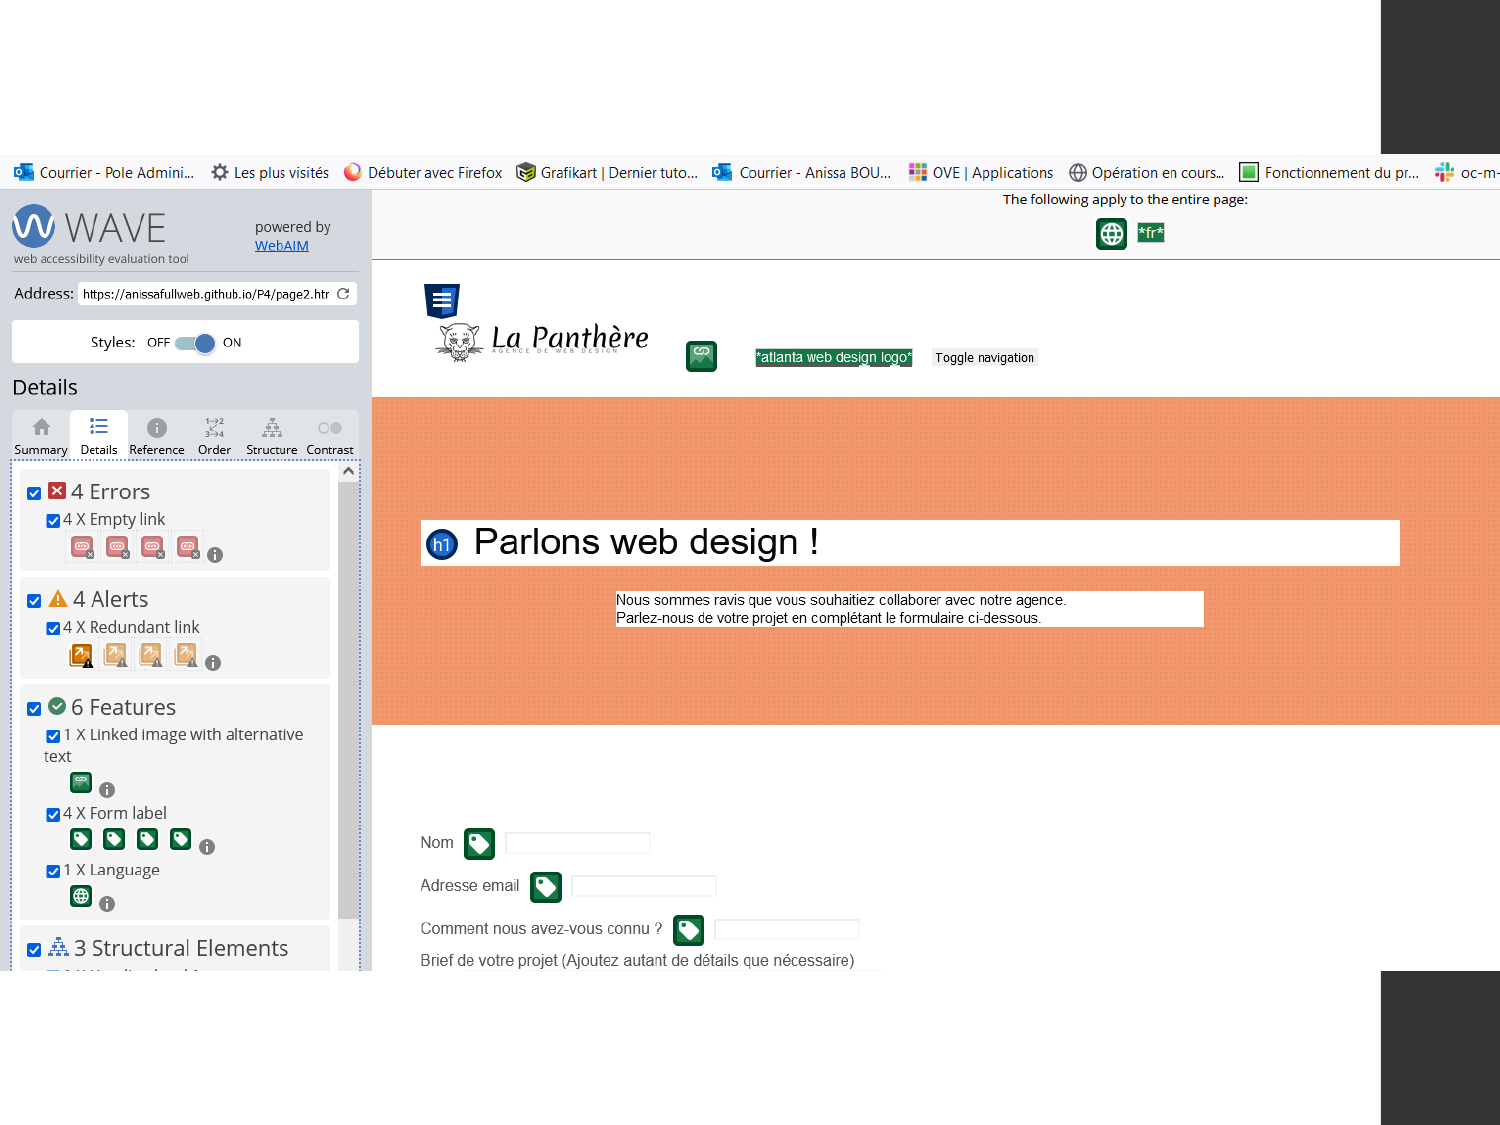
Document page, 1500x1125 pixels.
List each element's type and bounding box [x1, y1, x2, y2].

picture [0, 153, 1500, 971]
